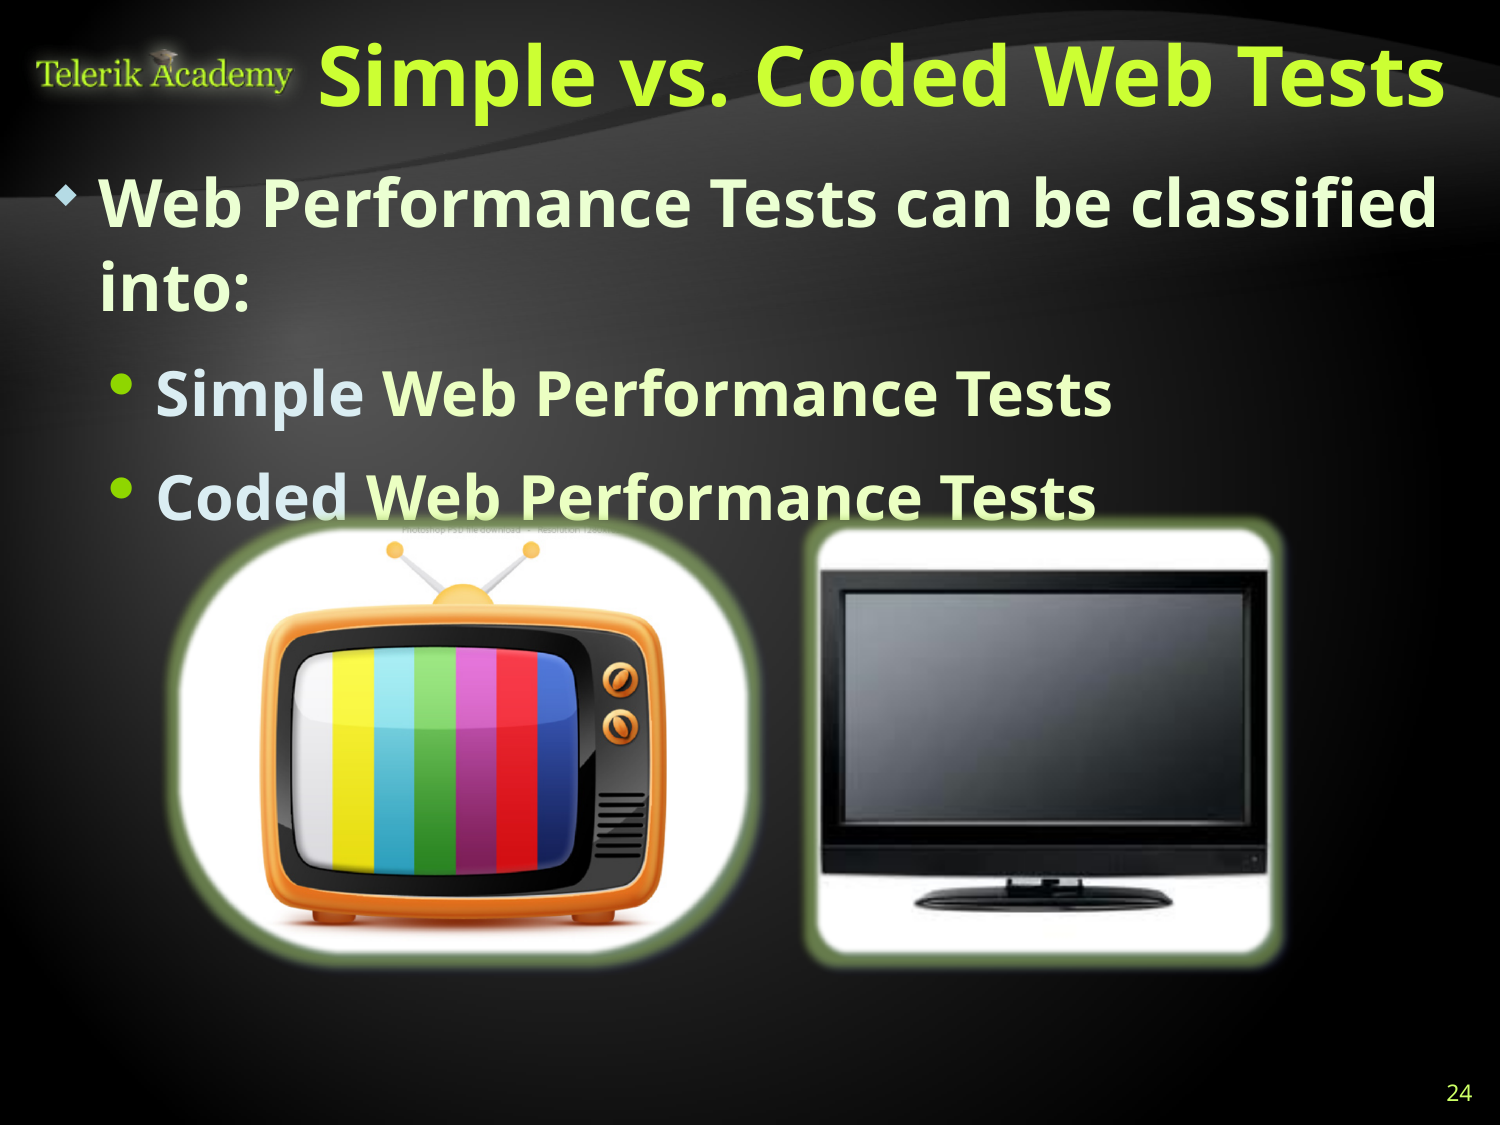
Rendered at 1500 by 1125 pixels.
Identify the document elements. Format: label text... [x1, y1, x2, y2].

picture [0, 0, 1500, 1125]
slide_number 24 [1412, 1074, 1488, 1113]
title Simple vs. Coded Web Tests [300, 12, 1463, 149]
list Web Performance Tests can be classified into: Simple Web Performance Tests Coded Web Performance Tests [37, 149, 1463, 1100]
